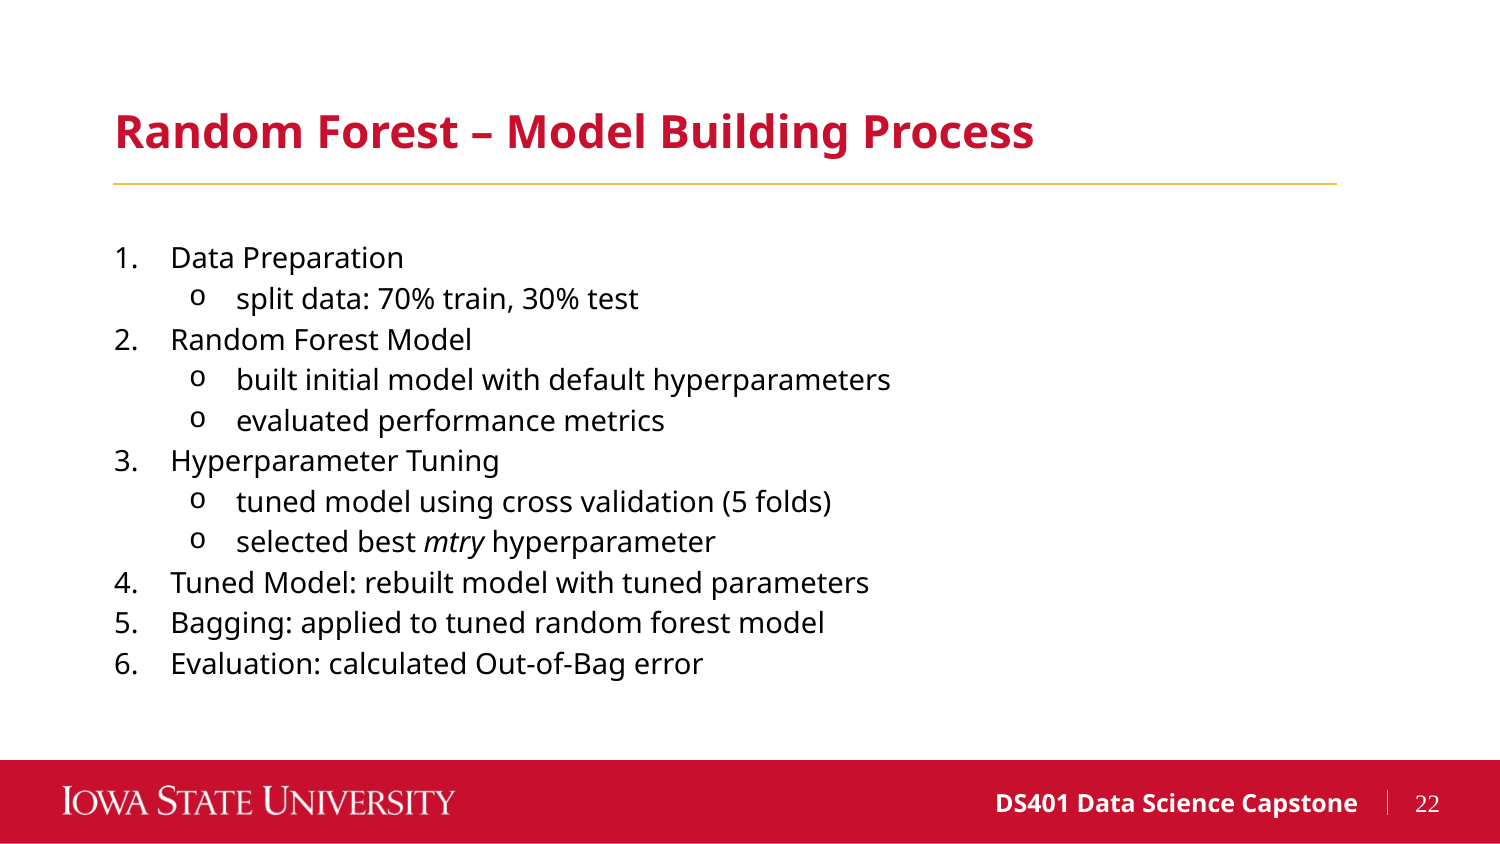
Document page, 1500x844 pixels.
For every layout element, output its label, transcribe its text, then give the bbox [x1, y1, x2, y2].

picture [62, 785, 456, 818]
text_box Random Forest – Model Building Process [99, 95, 1107, 167]
text_box Data Preparation split data: 70% train, 30% test Random Forest Model built initial model with default hyperparameters evaluated performance metrics Hyperparameter Tuning tuned model using cross validation (5 folds) selected best mtry hyperparameter Tuned Model: rebuilt model with tuned parameters Bagging: applied to tuned random forest model Evaluation: calculated Out-of-Bag error [99, 226, 1363, 677]
